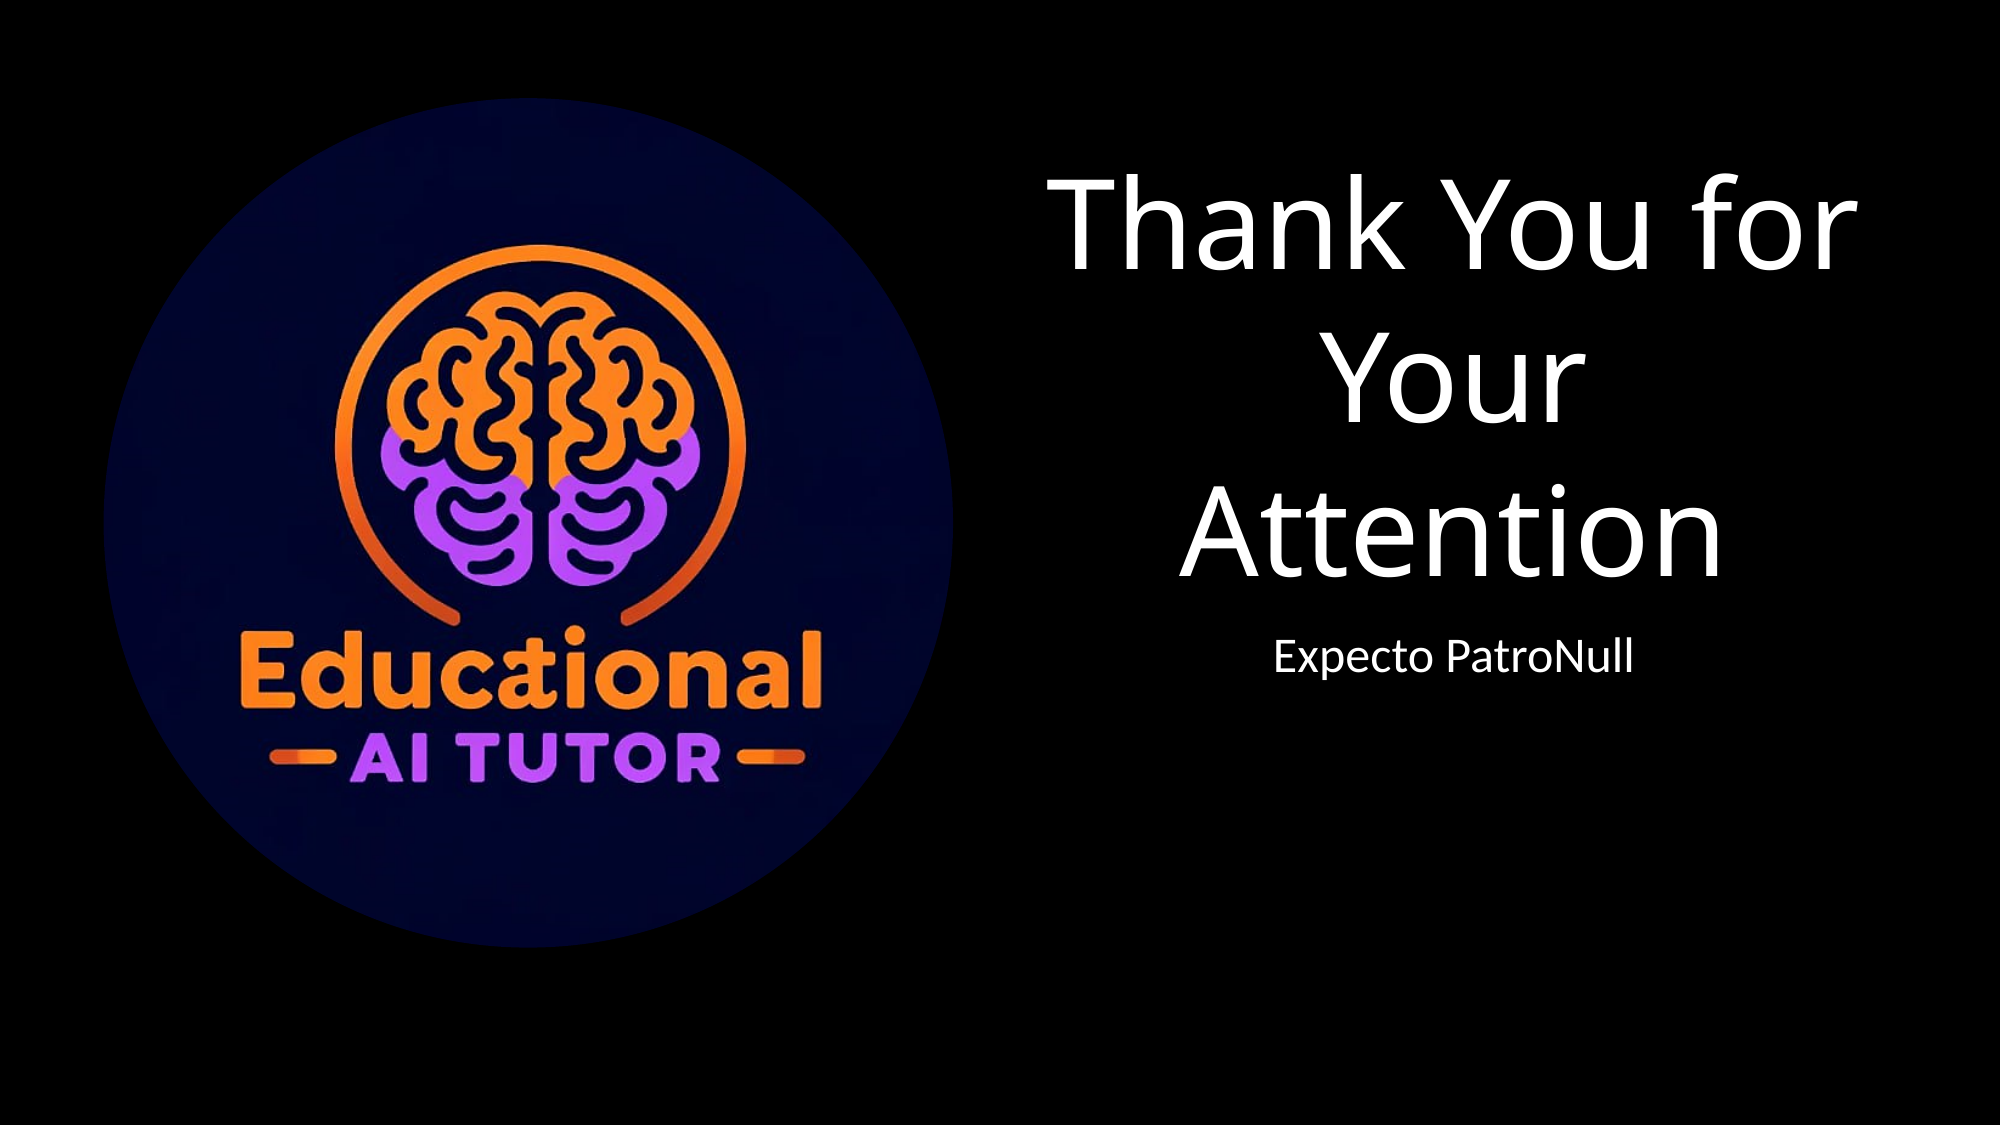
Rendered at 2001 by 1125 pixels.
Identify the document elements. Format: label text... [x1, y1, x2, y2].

picture [103, 98, 954, 948]
text_box Thank You for Your Attention [1016, 121, 1892, 615]
text_box Expecto PatroNull [1016, 629, 1892, 989]
